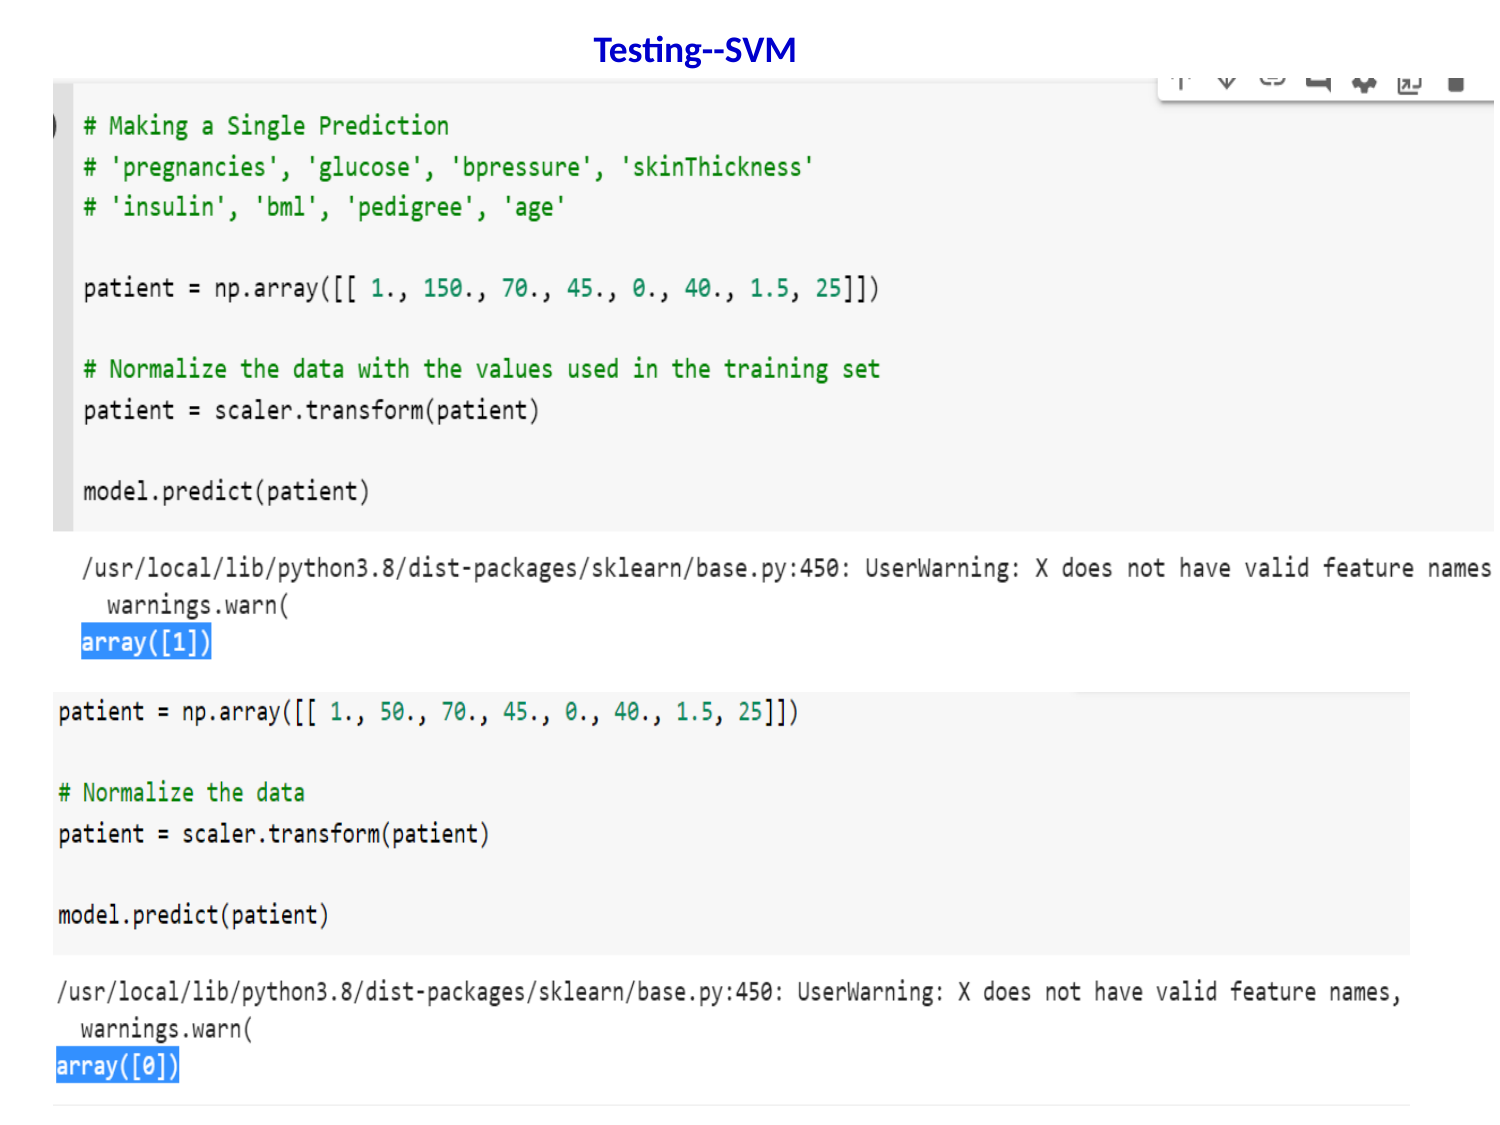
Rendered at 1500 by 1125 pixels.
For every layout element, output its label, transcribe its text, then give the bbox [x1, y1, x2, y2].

text_box Testing--SVM [578, 17, 922, 76]
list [52, 77, 1495, 678]
picture [52, 692, 1410, 1107]
